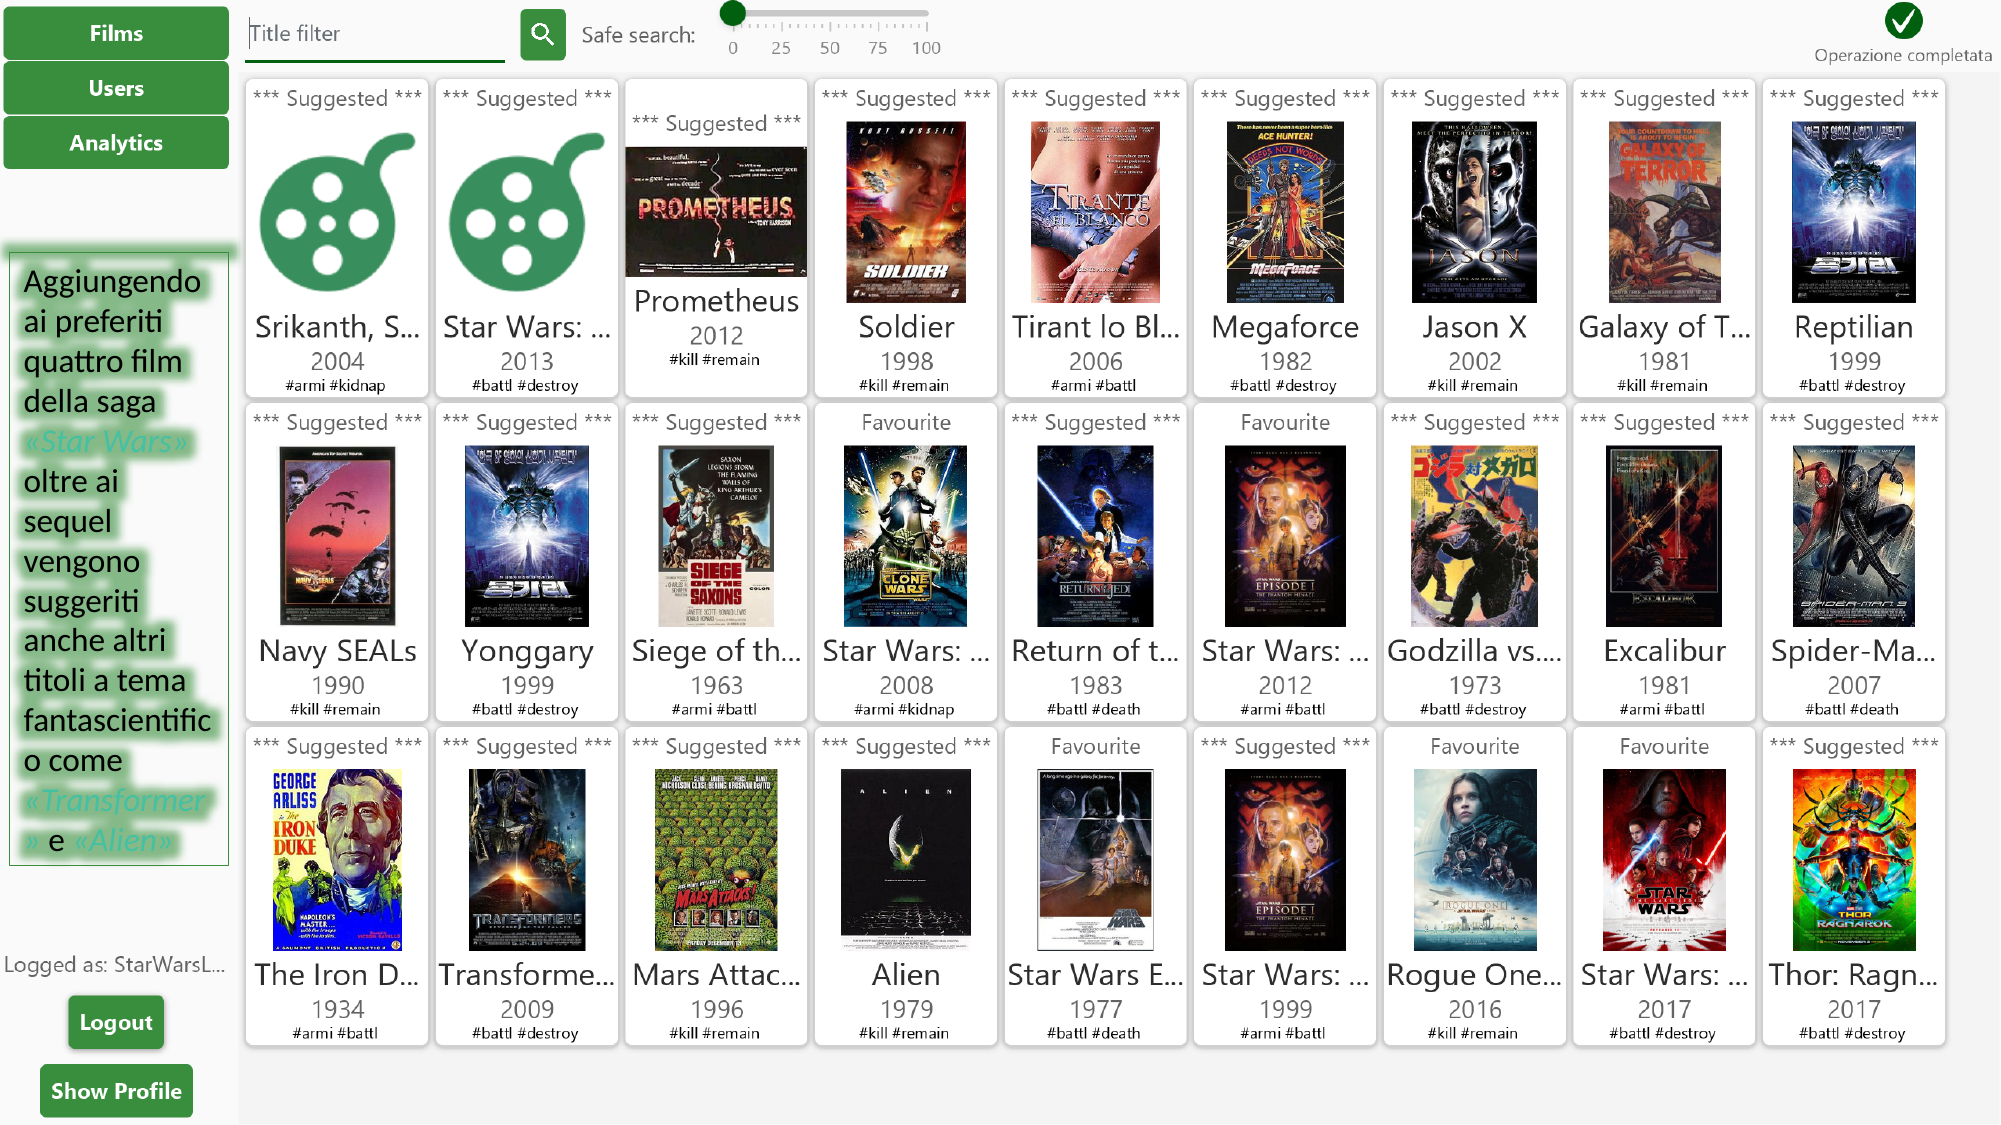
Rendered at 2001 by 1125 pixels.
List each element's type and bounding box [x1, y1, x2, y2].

list [0, 0, 2000, 1125]
